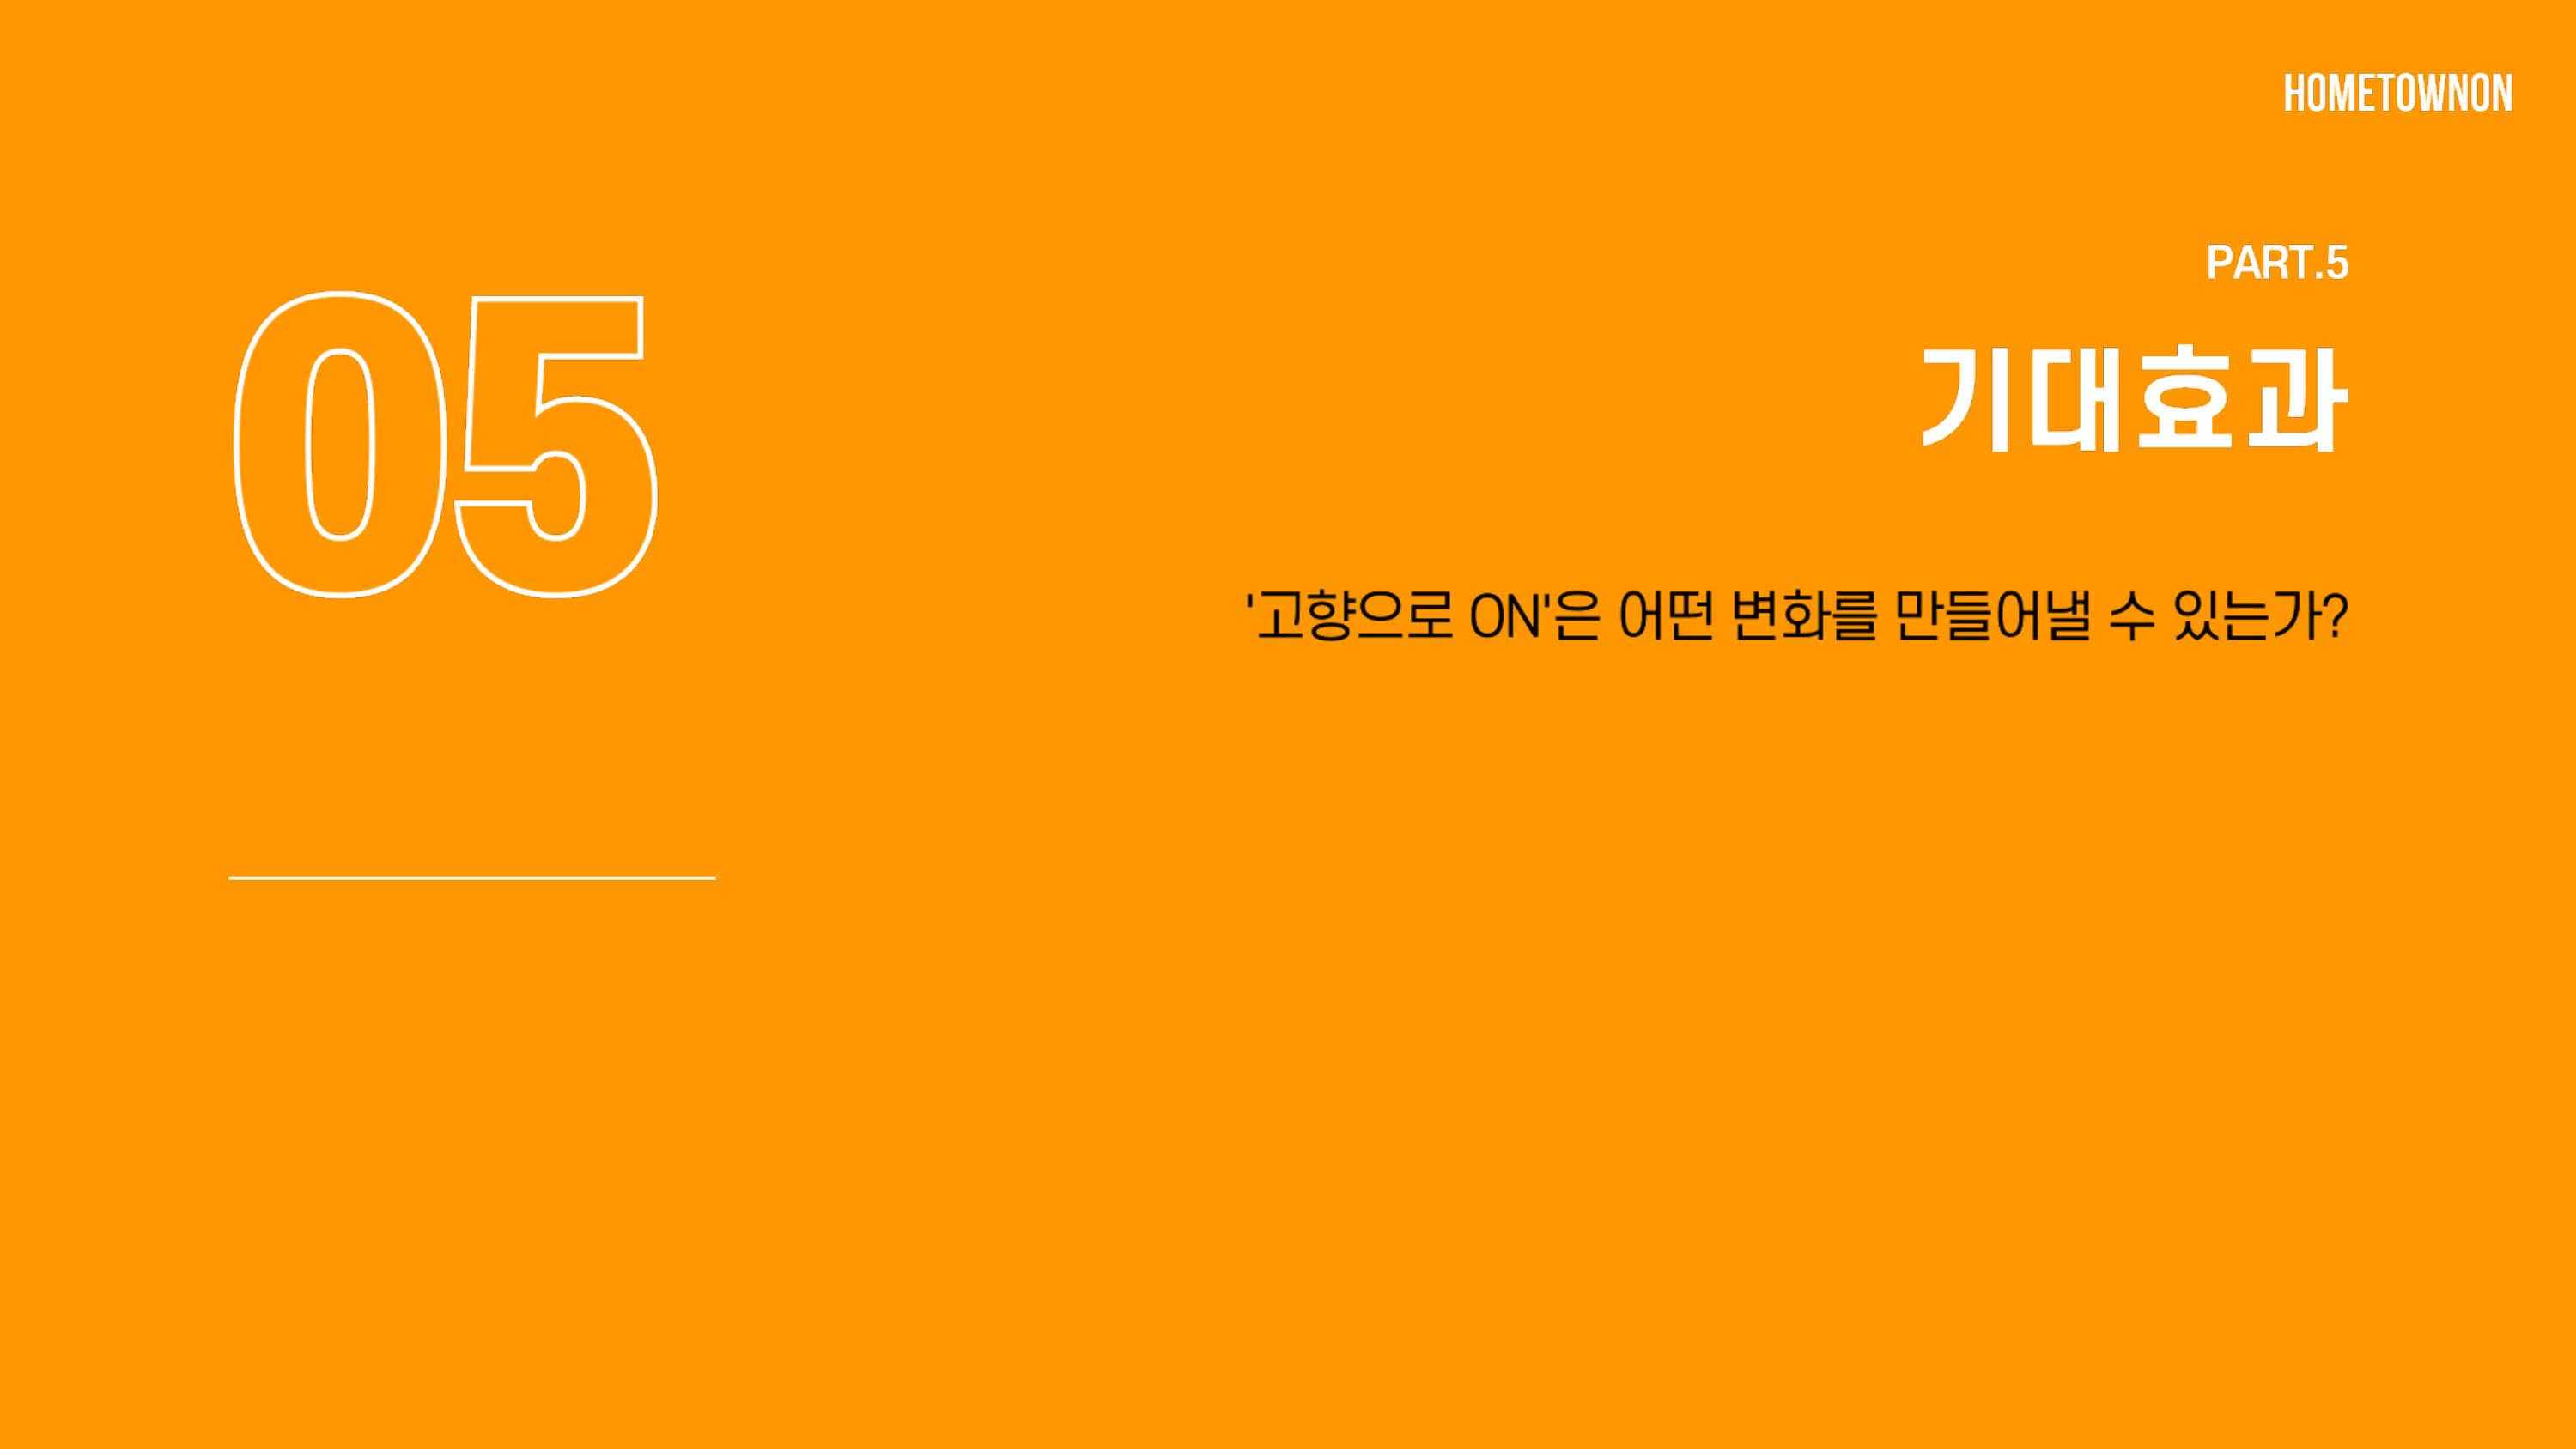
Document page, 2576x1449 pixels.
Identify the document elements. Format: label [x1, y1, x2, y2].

picture [1856, 24, 2576, 176]
picture [15, 0, 2564, 1261]
